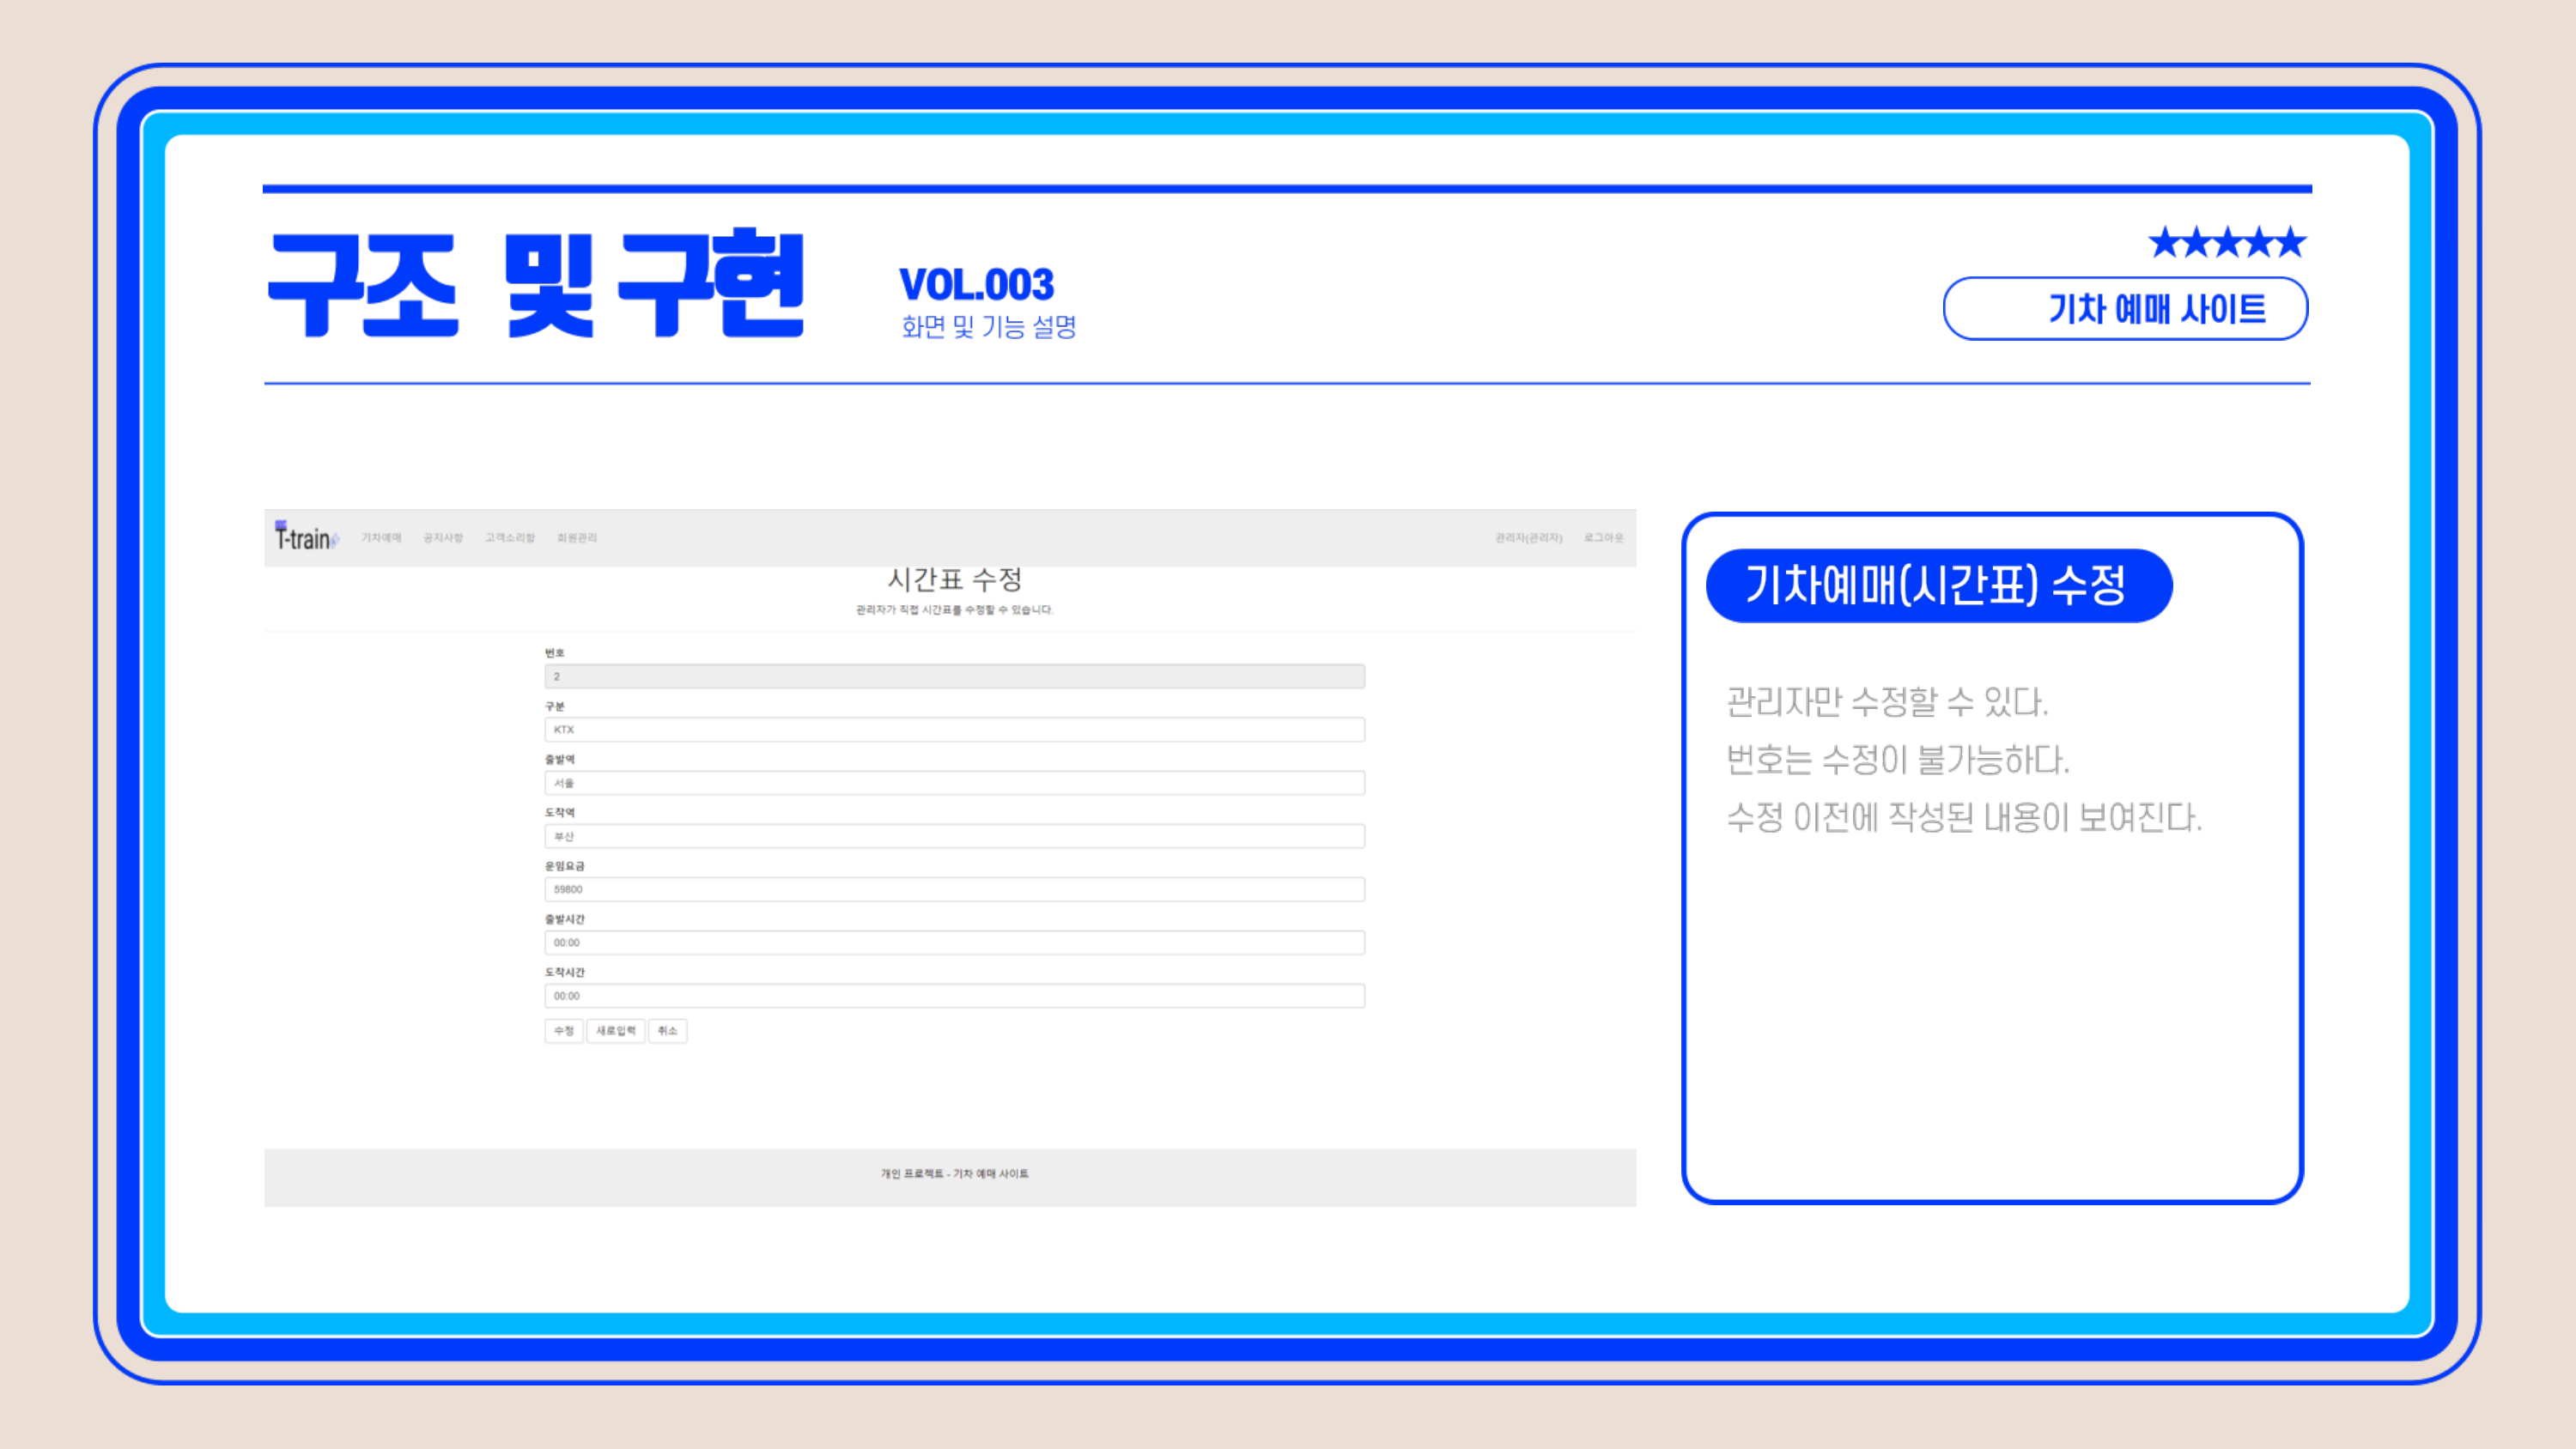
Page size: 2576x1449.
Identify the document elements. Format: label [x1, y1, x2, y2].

text_box [2285, 283, 2309, 341]
picture [1946, 281, 2281, 339]
text_box [1681, 512, 2305, 1205]
picture [250, 199, 854, 389]
text_box [264, 509, 1637, 1207]
picture [2080, 214, 2327, 276]
picture [1721, 674, 2221, 847]
picture [1703, 548, 2143, 627]
text_box [1943, 276, 2076, 282]
picture [893, 252, 1087, 351]
text_box [858, 379, 2311, 389]
text_box [263, 173, 2313, 206]
text_box [93, 63, 2482, 1386]
text_box [2144, 548, 2174, 623]
